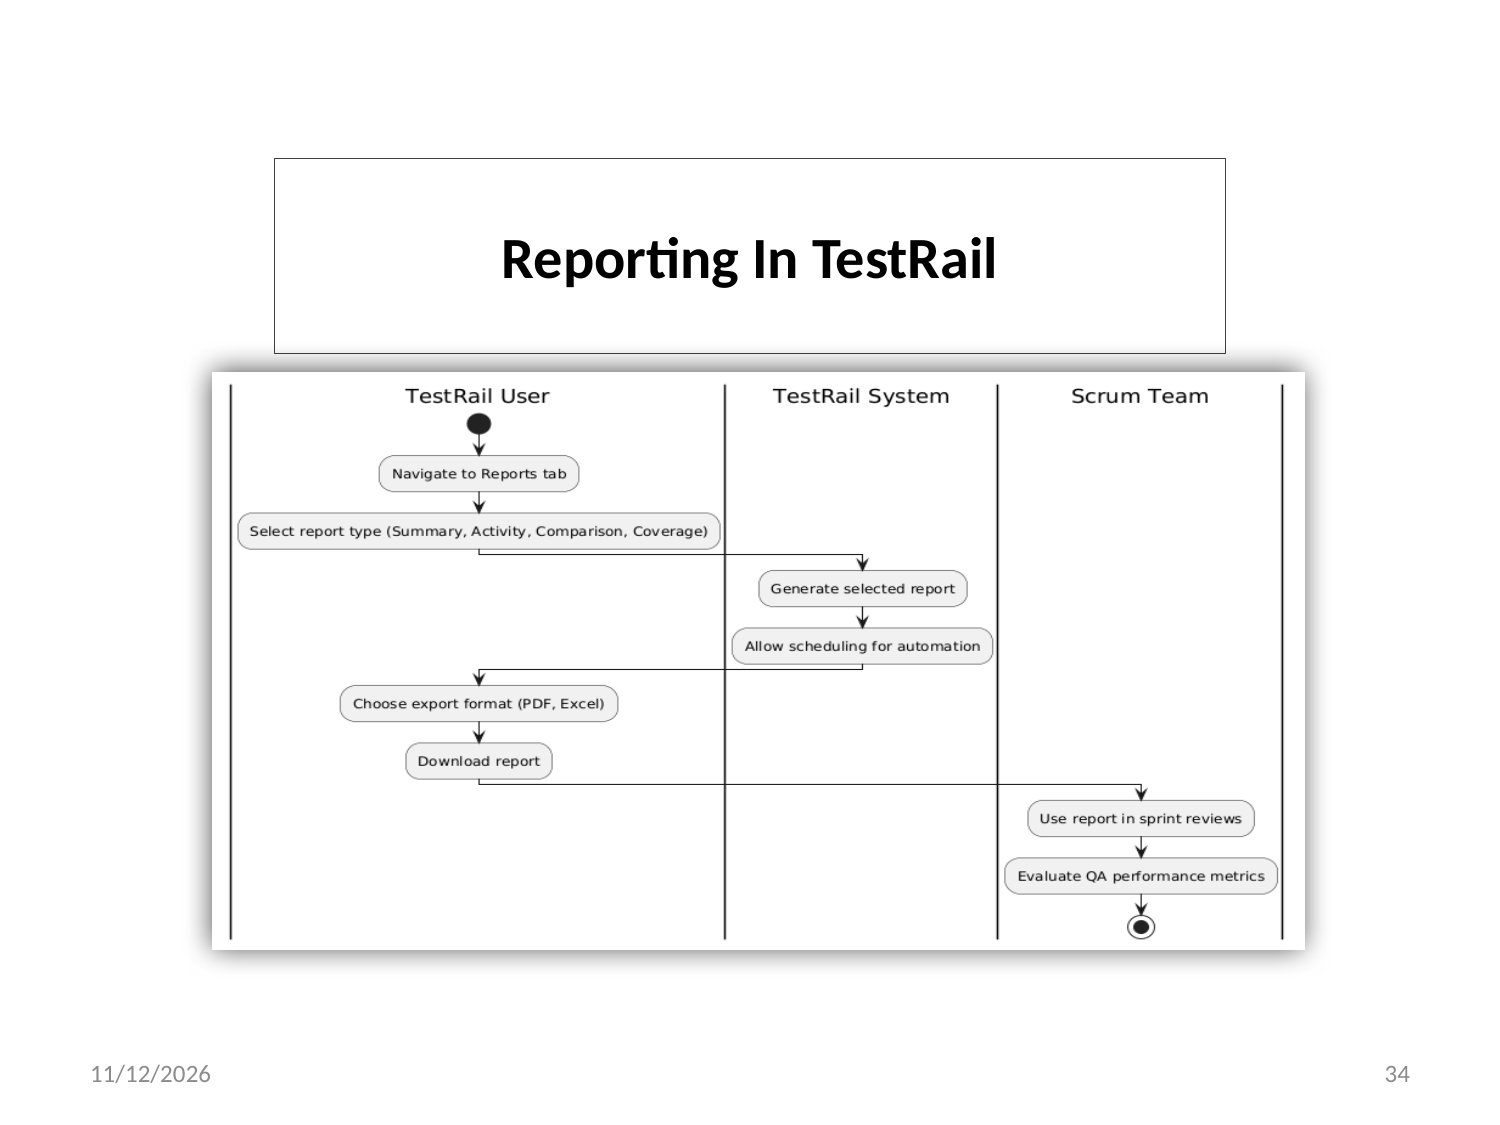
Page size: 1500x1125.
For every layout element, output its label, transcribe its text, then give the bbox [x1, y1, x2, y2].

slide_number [75, 1042, 425, 1103]
picture [212, 371, 1305, 951]
title Reporting In TestRail [274, 158, 1226, 348]
slide_number 34 [1074, 1042, 1425, 1103]
